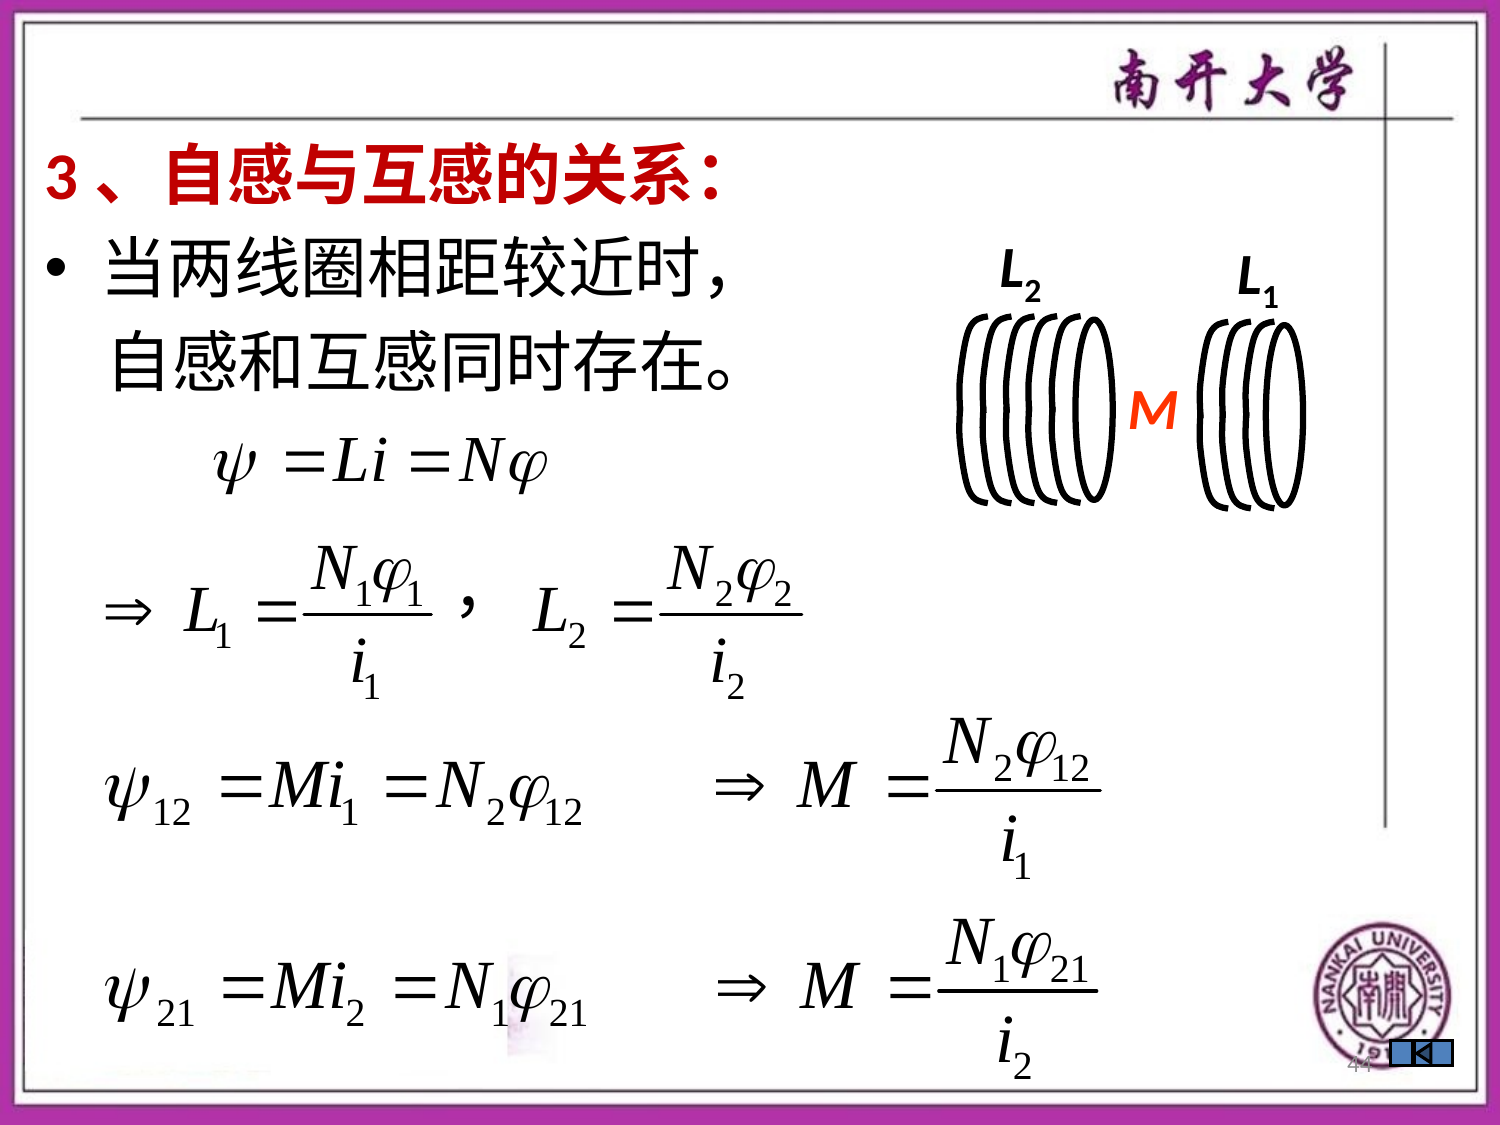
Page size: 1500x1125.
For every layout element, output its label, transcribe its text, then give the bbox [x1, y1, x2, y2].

text_box M [1118, 363, 1193, 449]
list 3、自感与互感的关系： 当两线圈相距较近时， 自感和互感同时存在。 [29, 125, 1377, 1083]
text_box [1390, 1040, 1453, 1066]
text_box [100, 898, 1111, 1095]
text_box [94, 526, 817, 714]
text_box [208, 421, 559, 510]
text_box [1198, 228, 1323, 509]
picture [0, 0, 1500, 1125]
slide_number 44 [1113, 1025, 1388, 1100]
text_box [99, 698, 1117, 894]
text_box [958, 221, 1113, 504]
